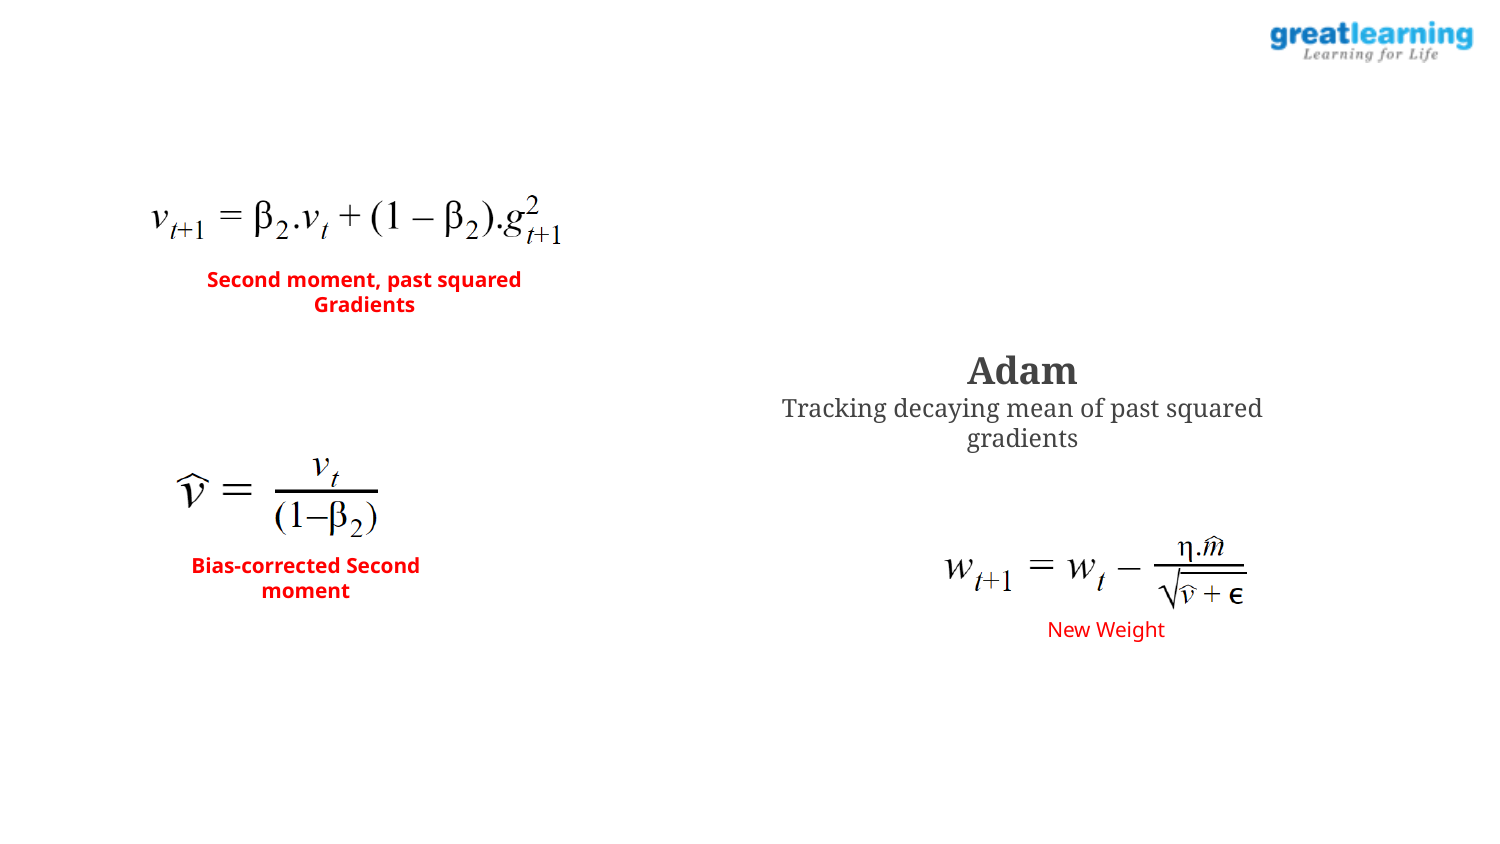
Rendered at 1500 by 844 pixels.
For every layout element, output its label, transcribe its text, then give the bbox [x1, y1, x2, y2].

picture [169, 443, 408, 547]
text_box Second moment, past squared Gradients [159, 269, 570, 343]
picture [934, 530, 1253, 614]
picture [141, 190, 570, 262]
text_box Bias-corrected Second moment [159, 545, 453, 610]
picture [1270, 20, 1474, 63]
text_box Adam Tracking decaying mean of past squared gradients [729, 339, 1316, 461]
text_box New Weight [959, 620, 1253, 662]
